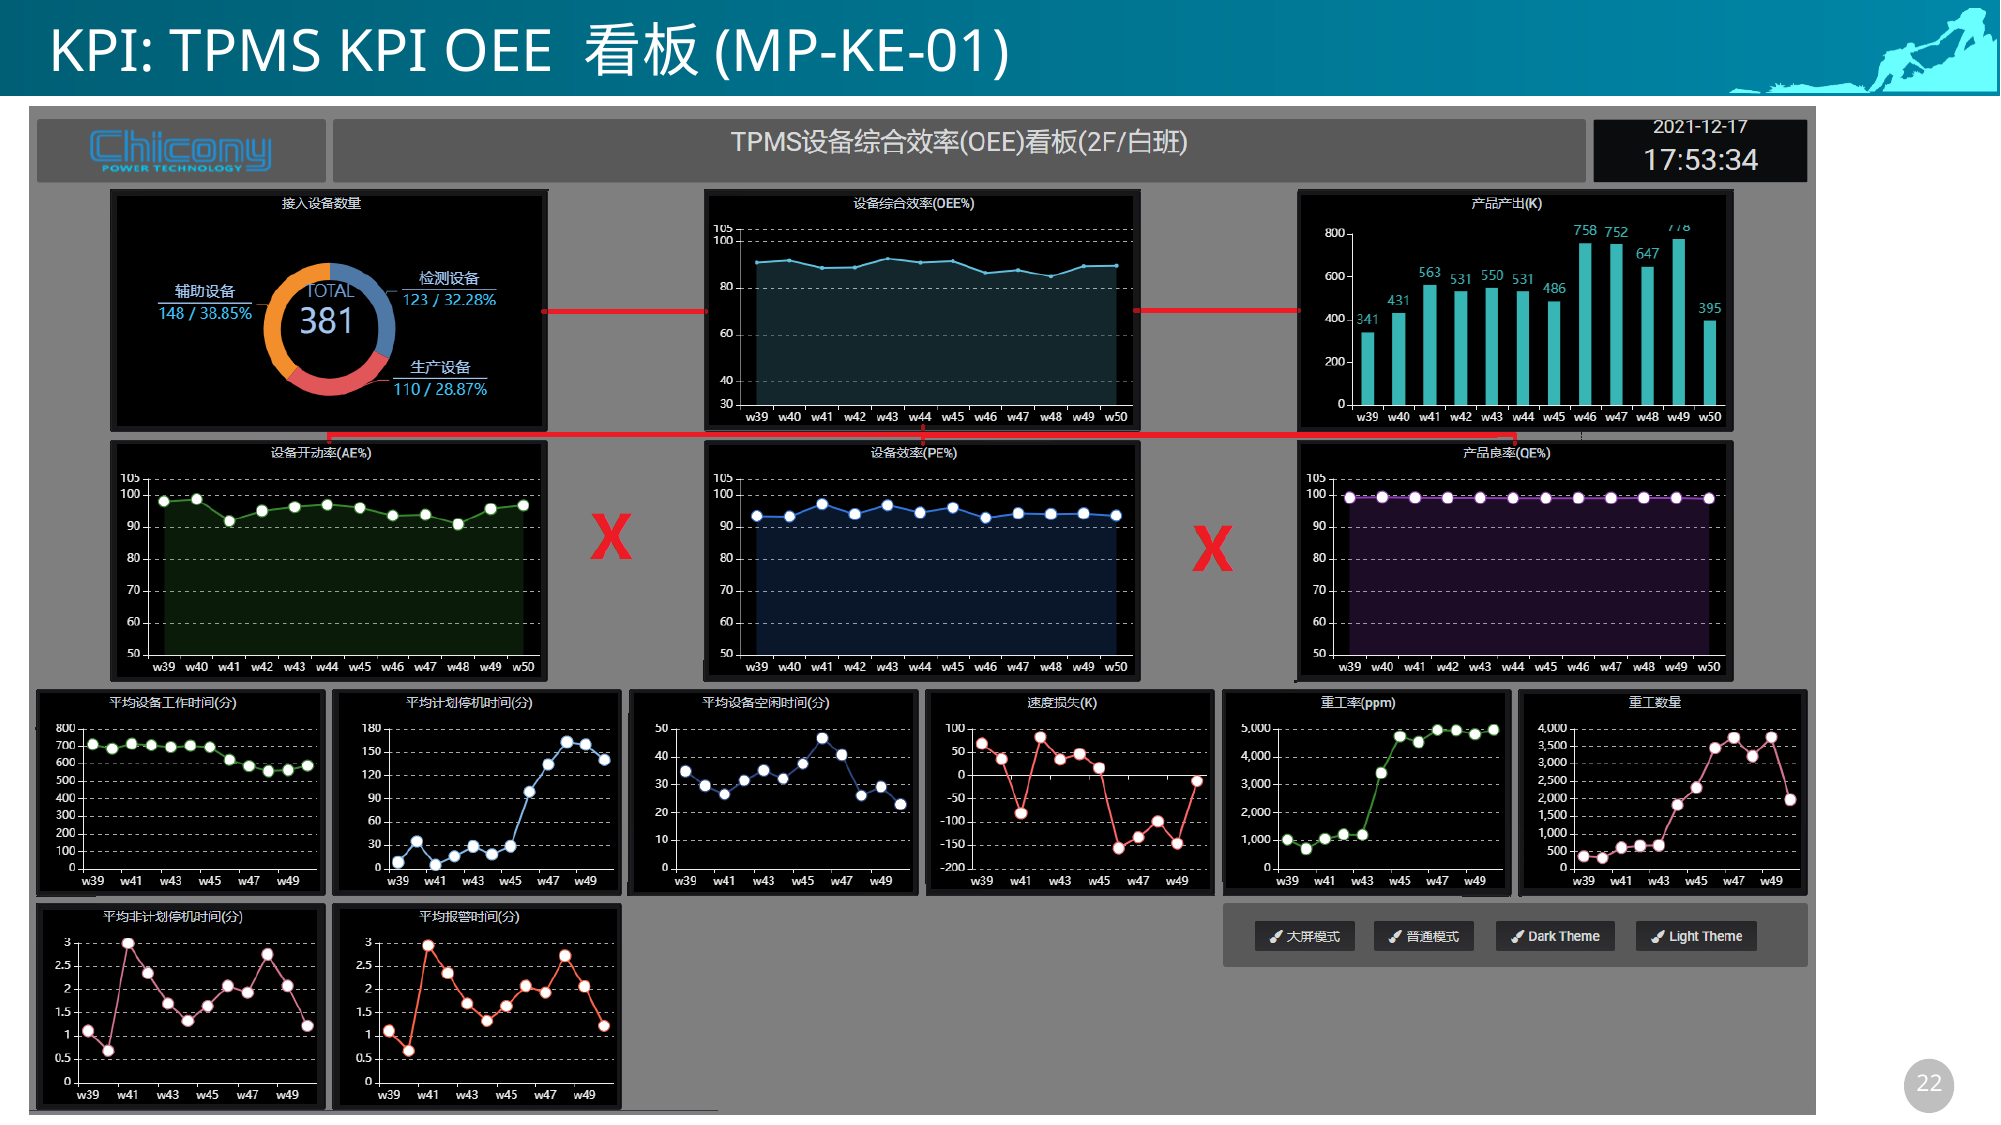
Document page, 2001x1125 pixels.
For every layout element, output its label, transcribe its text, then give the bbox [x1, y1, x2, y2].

picture [29, 106, 1816, 1115]
title KPI: TPMS KPI OEE 看板(MP-KE-01) [33, 13, 1043, 93]
